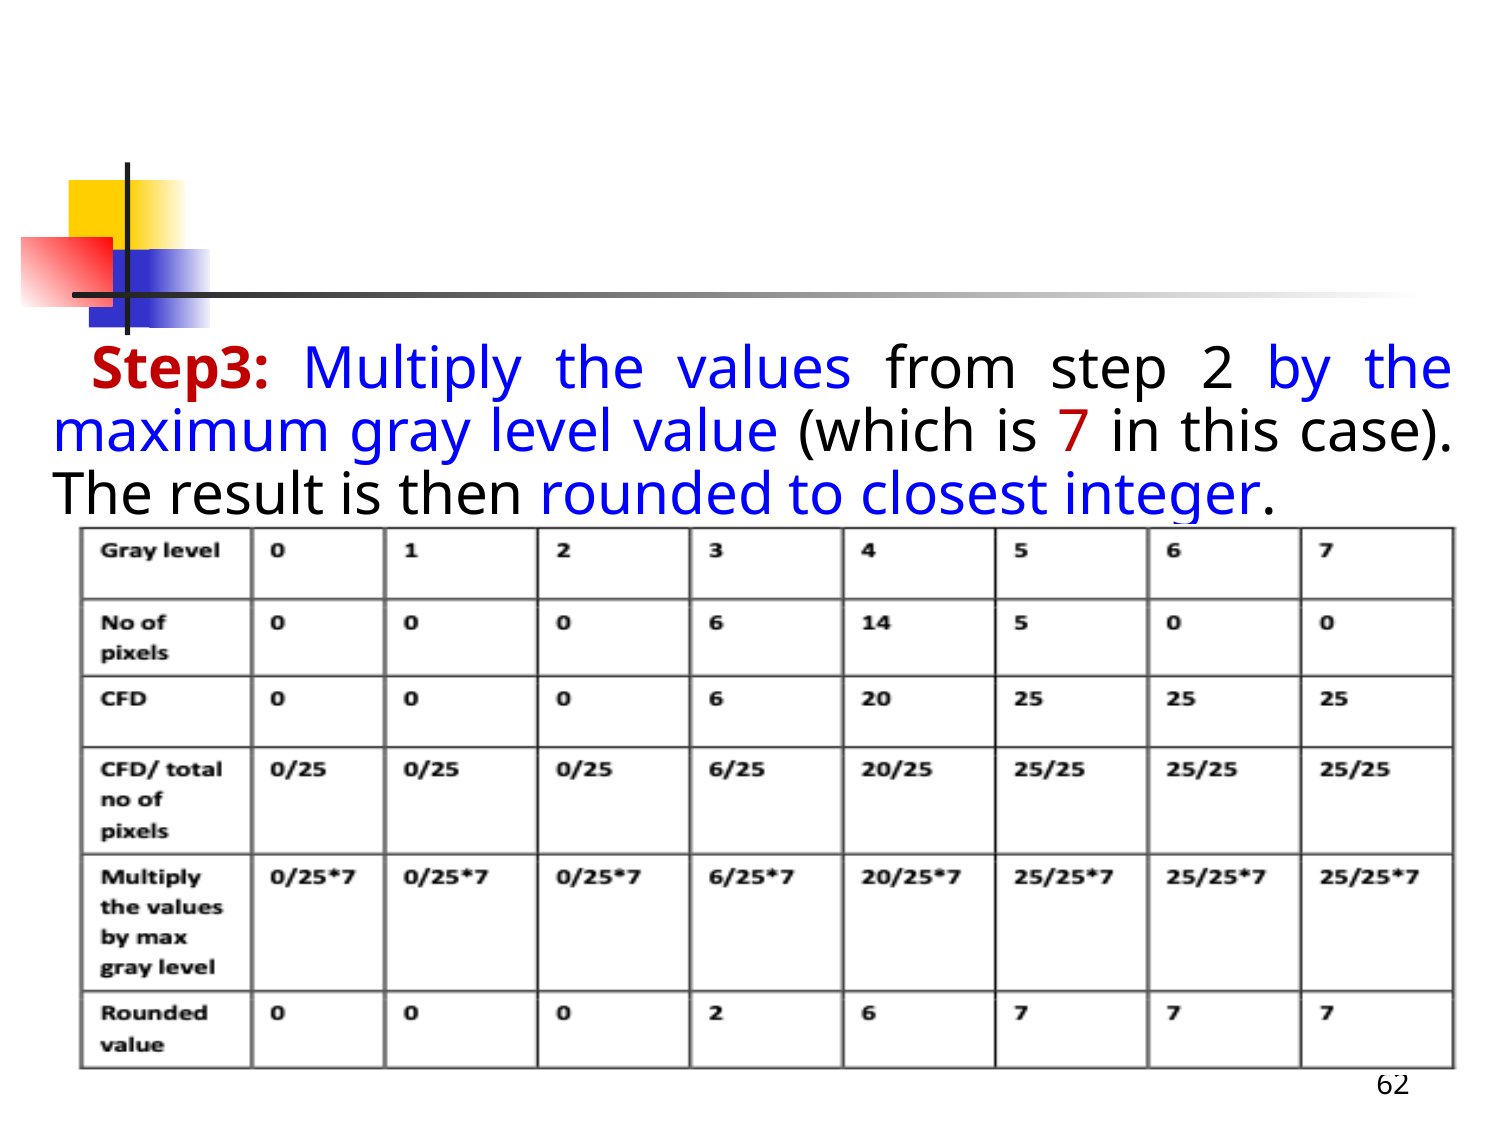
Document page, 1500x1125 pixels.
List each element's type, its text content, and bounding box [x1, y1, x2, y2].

list Step3: Multiply the values from step 2 by the maximum gray level value (which is 7 in this case). The result is then rounded to closest integer. [37, 330, 1470, 1007]
picture [74, 524, 1470, 1076]
slide_number 62 [1112, 1084, 1426, 1113]
